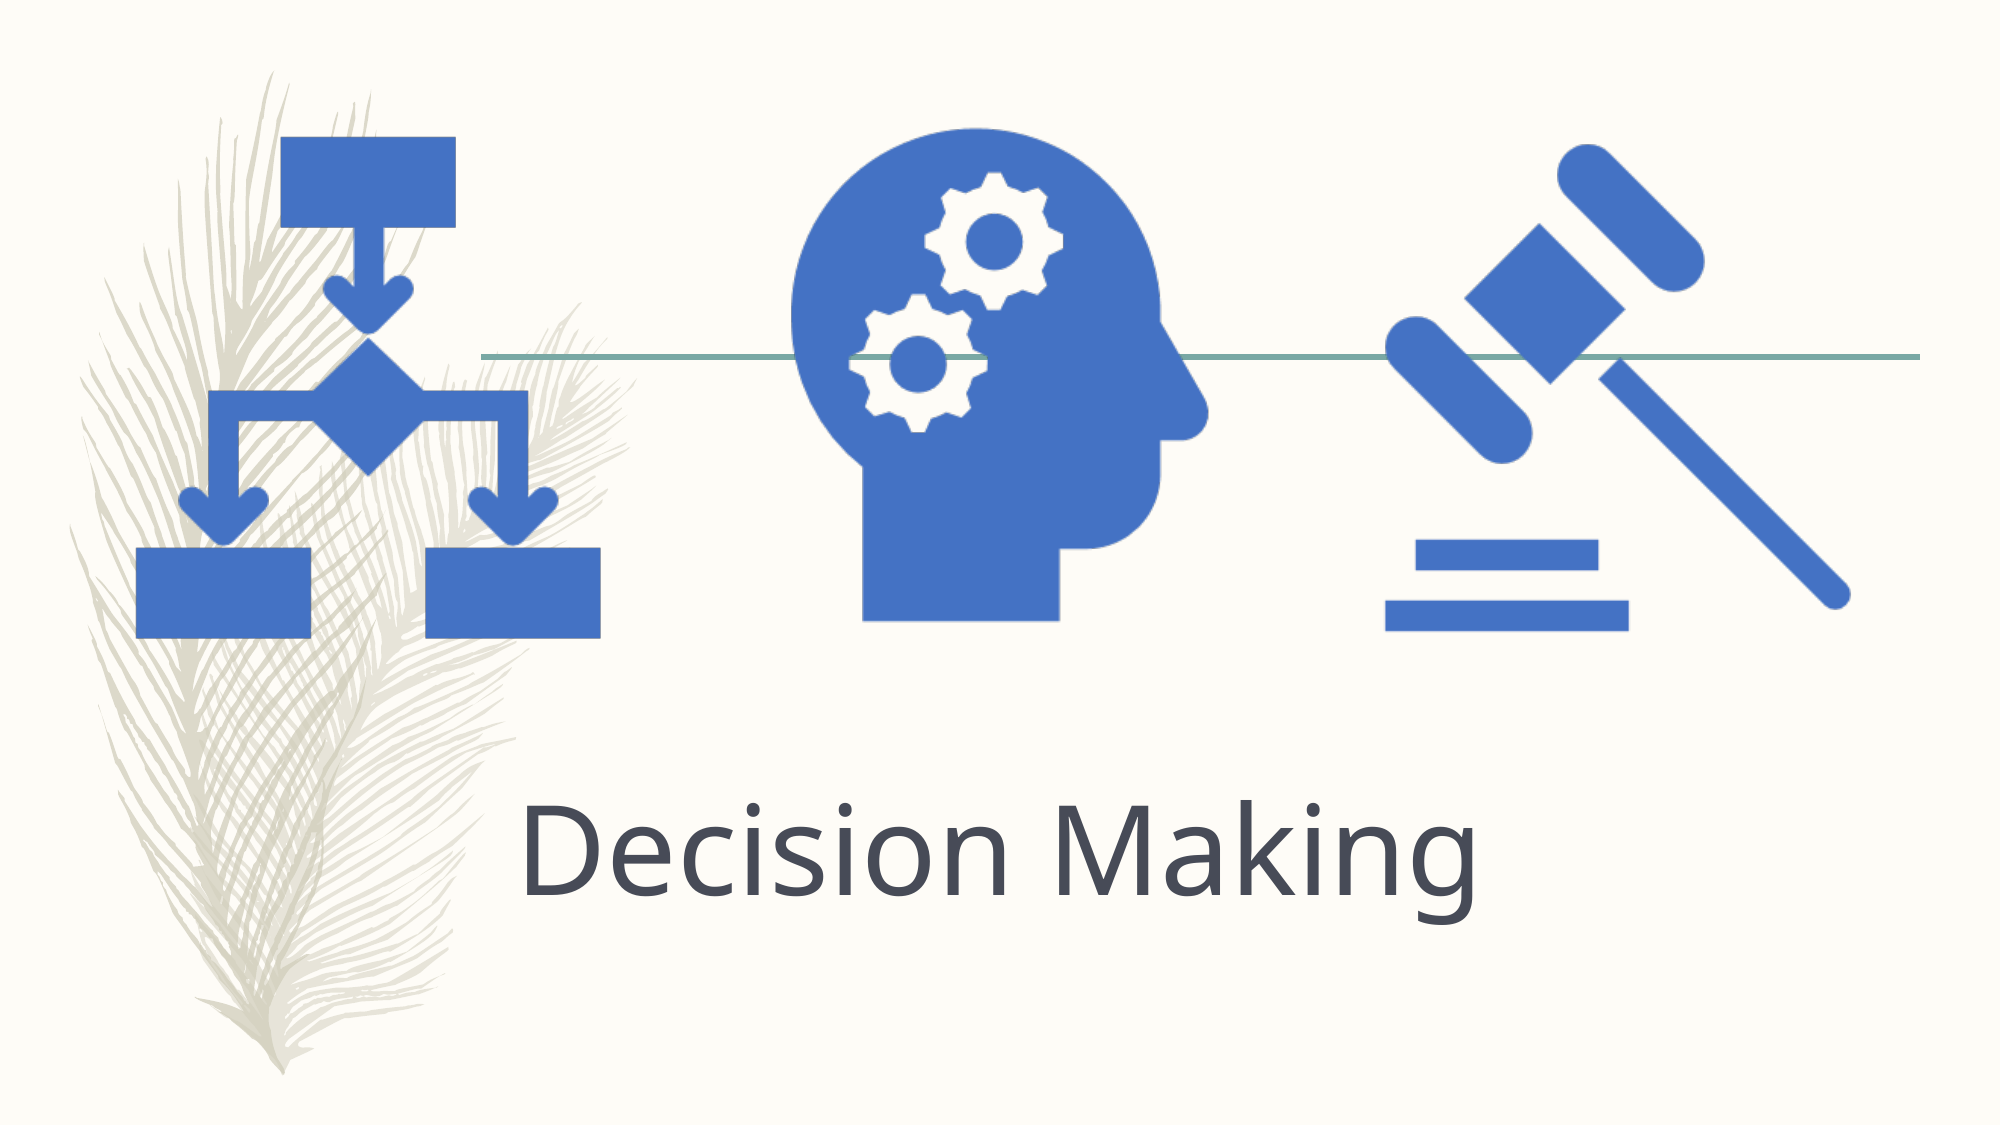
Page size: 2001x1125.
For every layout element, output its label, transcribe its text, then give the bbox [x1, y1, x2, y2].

title Decision Making [105, 749, 1895, 933]
picture [1337, 95, 1921, 680]
picture [78, 98, 659, 678]
picture [710, 98, 1290, 678]
